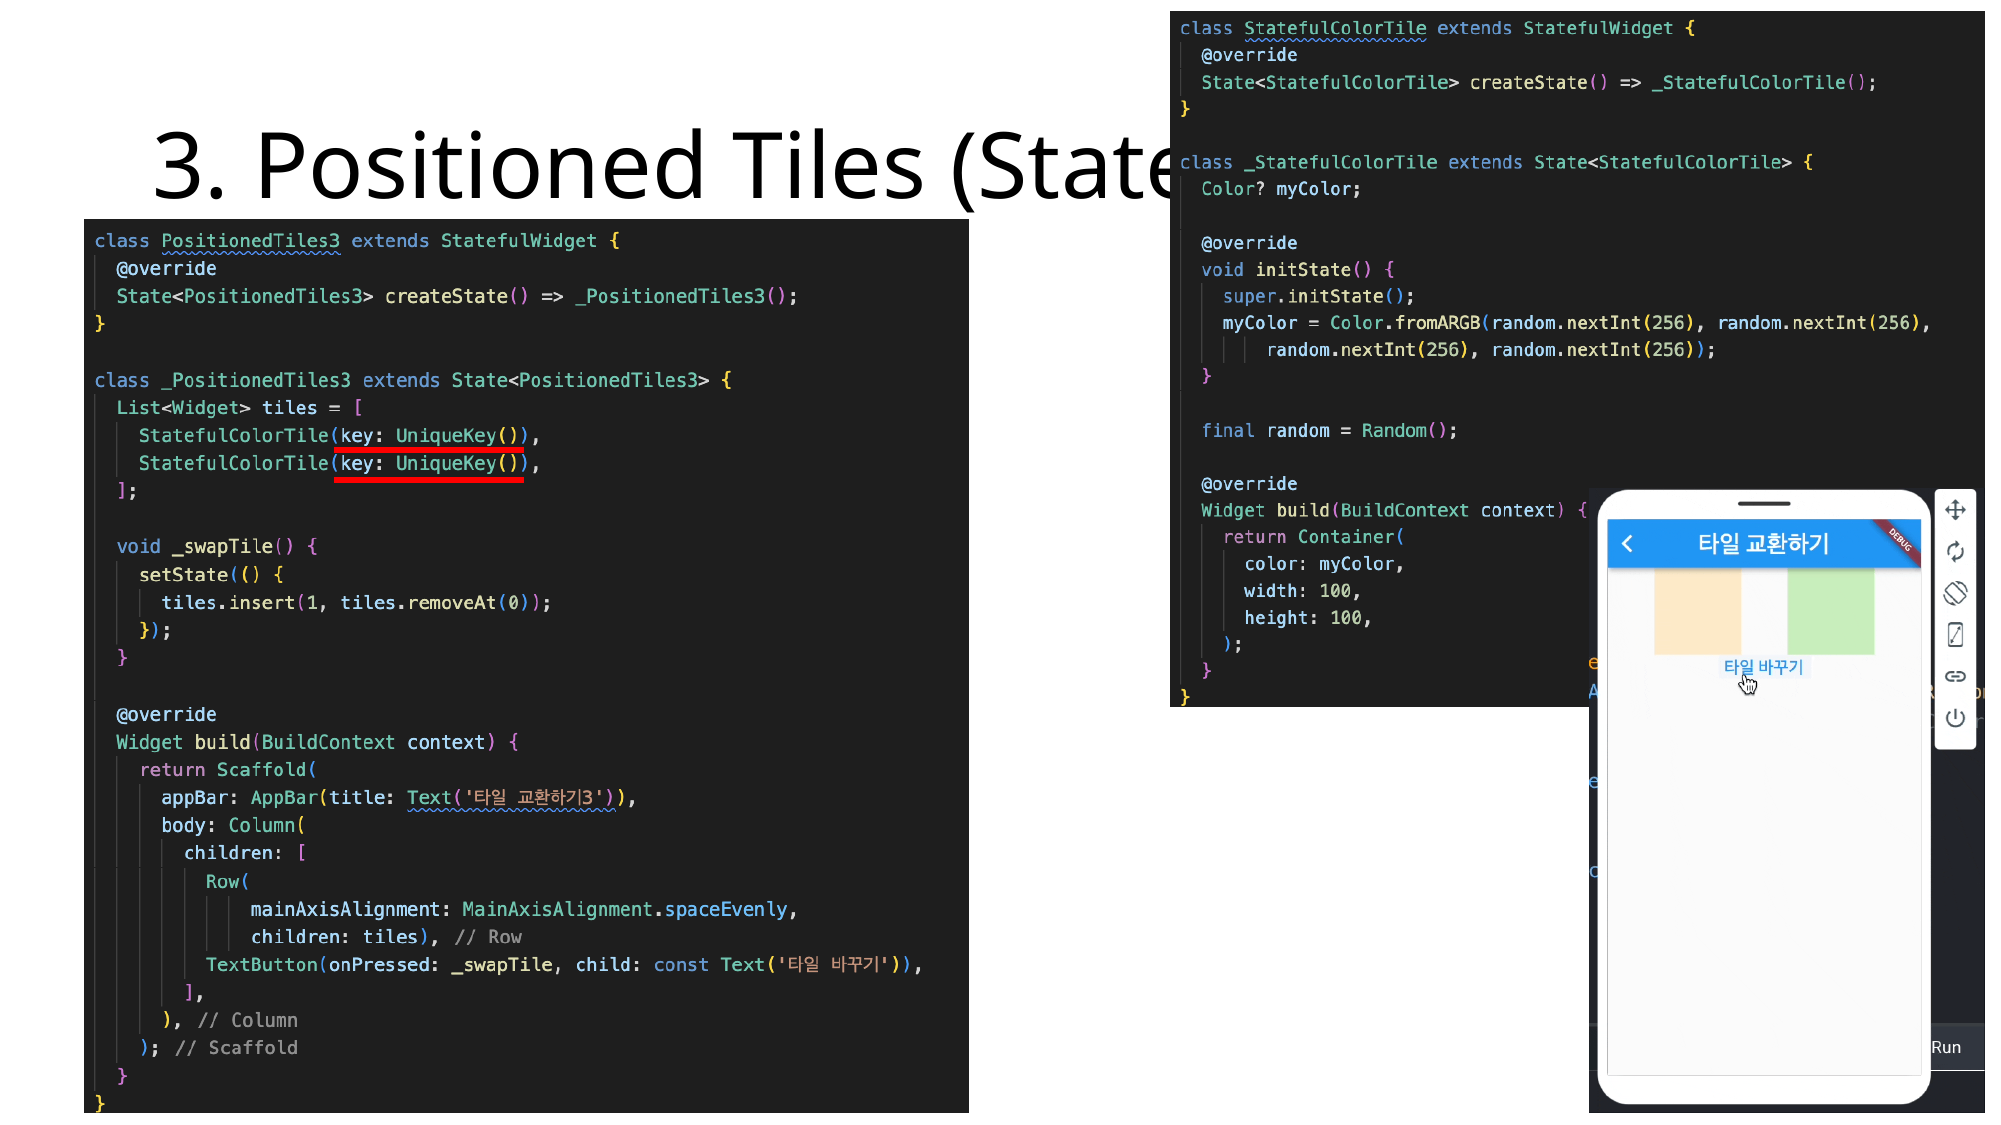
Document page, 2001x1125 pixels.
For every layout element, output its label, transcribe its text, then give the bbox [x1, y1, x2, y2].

picture [84, 219, 969, 1114]
picture [1170, 11, 1985, 1114]
title 3. Positioned Tiles (Stateful) [137, 59, 1170, 278]
